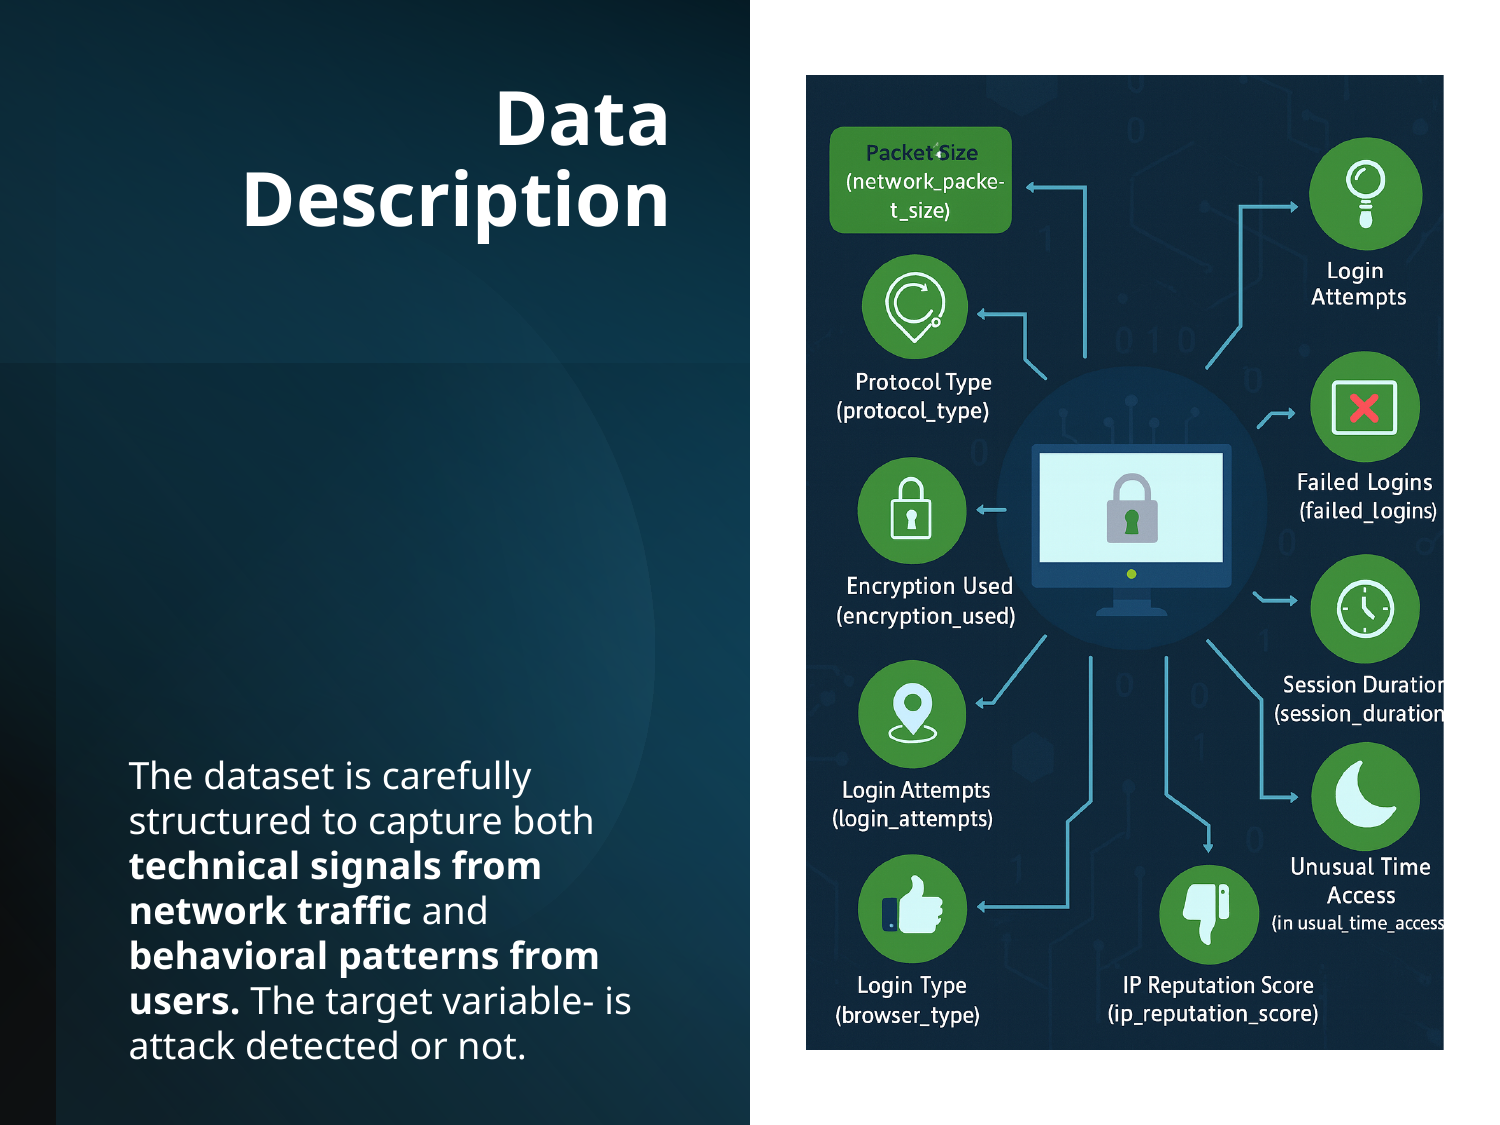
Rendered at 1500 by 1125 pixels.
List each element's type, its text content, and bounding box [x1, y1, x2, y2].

text_box The dataset is carefully structured to capture both technical signals from network traffic and behavioral patterns from users. The target variable- is attack detected or not. [113, 744, 693, 1075]
text_box [0, 0, 751, 1125]
text_box [751, 0, 1500, 1125]
picture [805, 74, 1445, 1051]
subtitle Data Description [100, 75, 684, 257]
